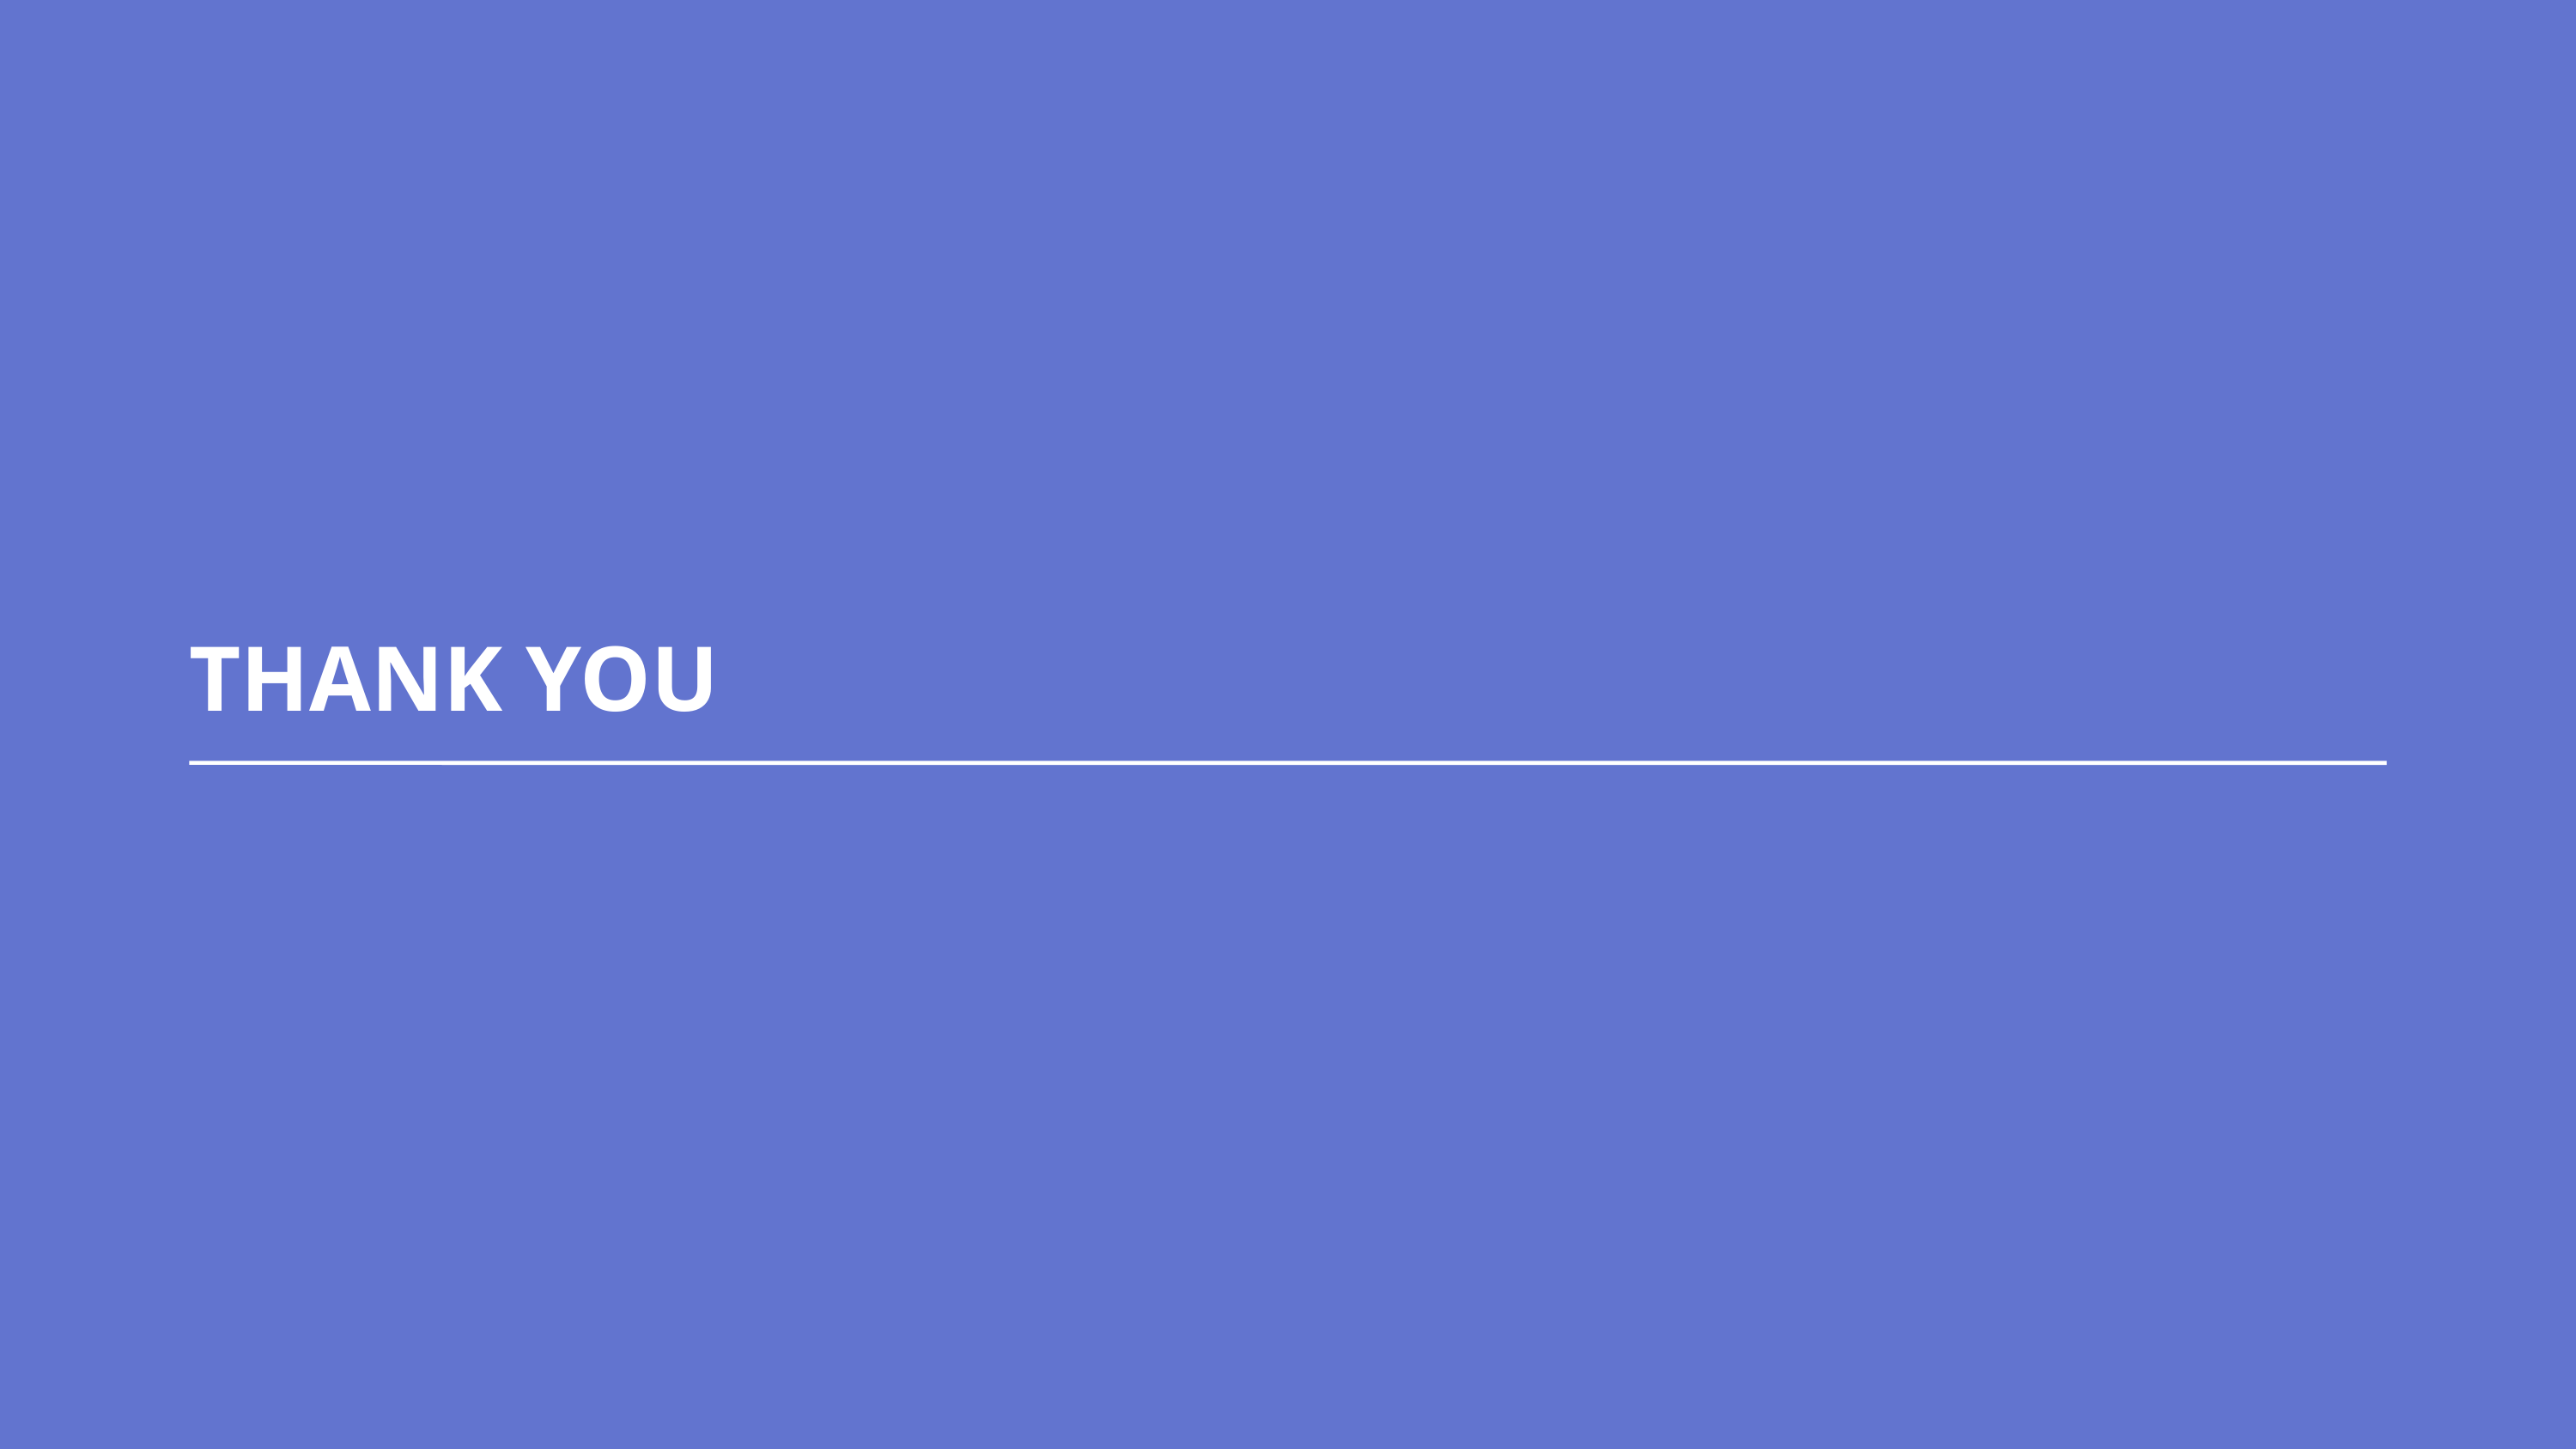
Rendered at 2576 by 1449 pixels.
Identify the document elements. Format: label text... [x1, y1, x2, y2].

text_box THANK YOU [189, 603, 2314, 730]
